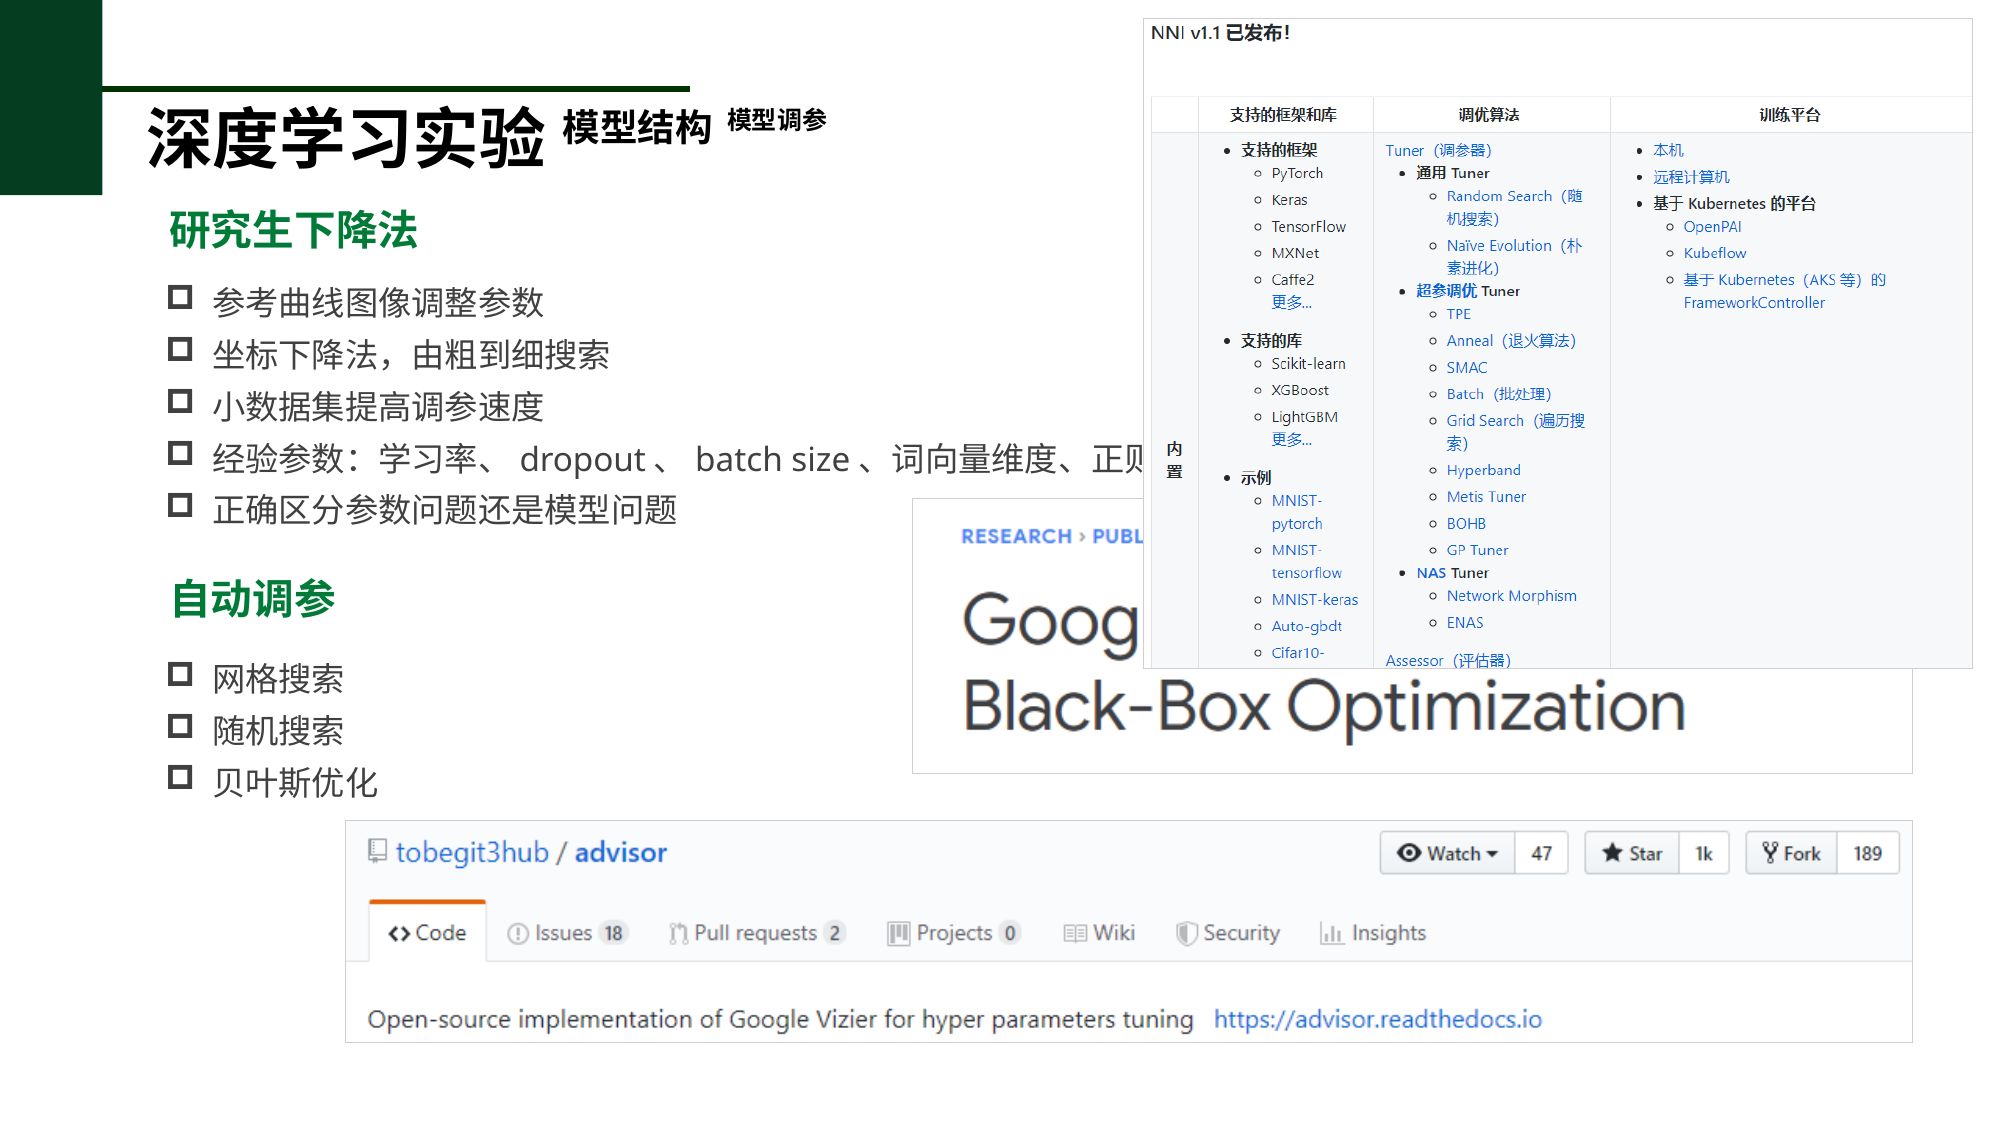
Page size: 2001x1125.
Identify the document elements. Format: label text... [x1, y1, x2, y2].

text_box 网格搜索 随机搜索 贝叶斯优化 [154, 641, 1901, 808]
text_box 模型结构 [548, 96, 792, 157]
picture [345, 820, 1913, 1043]
text_box 研究生下降法 [154, 196, 566, 262]
picture [912, 18, 1973, 774]
text_box 参考曲线图像调整参数 坐标下降法，由粗到细搜索 小数据集提高调参速度 经验参数：学习率、dropout、batch size、词向量维度、正则化系数等 正确区分参数问题还是模型问题 [154, 264, 1143, 535]
text_box 模型调参 [712, 97, 972, 142]
text_box 深度学习实验 [131, 89, 797, 184]
text_box 自动调参 [154, 565, 566, 630]
